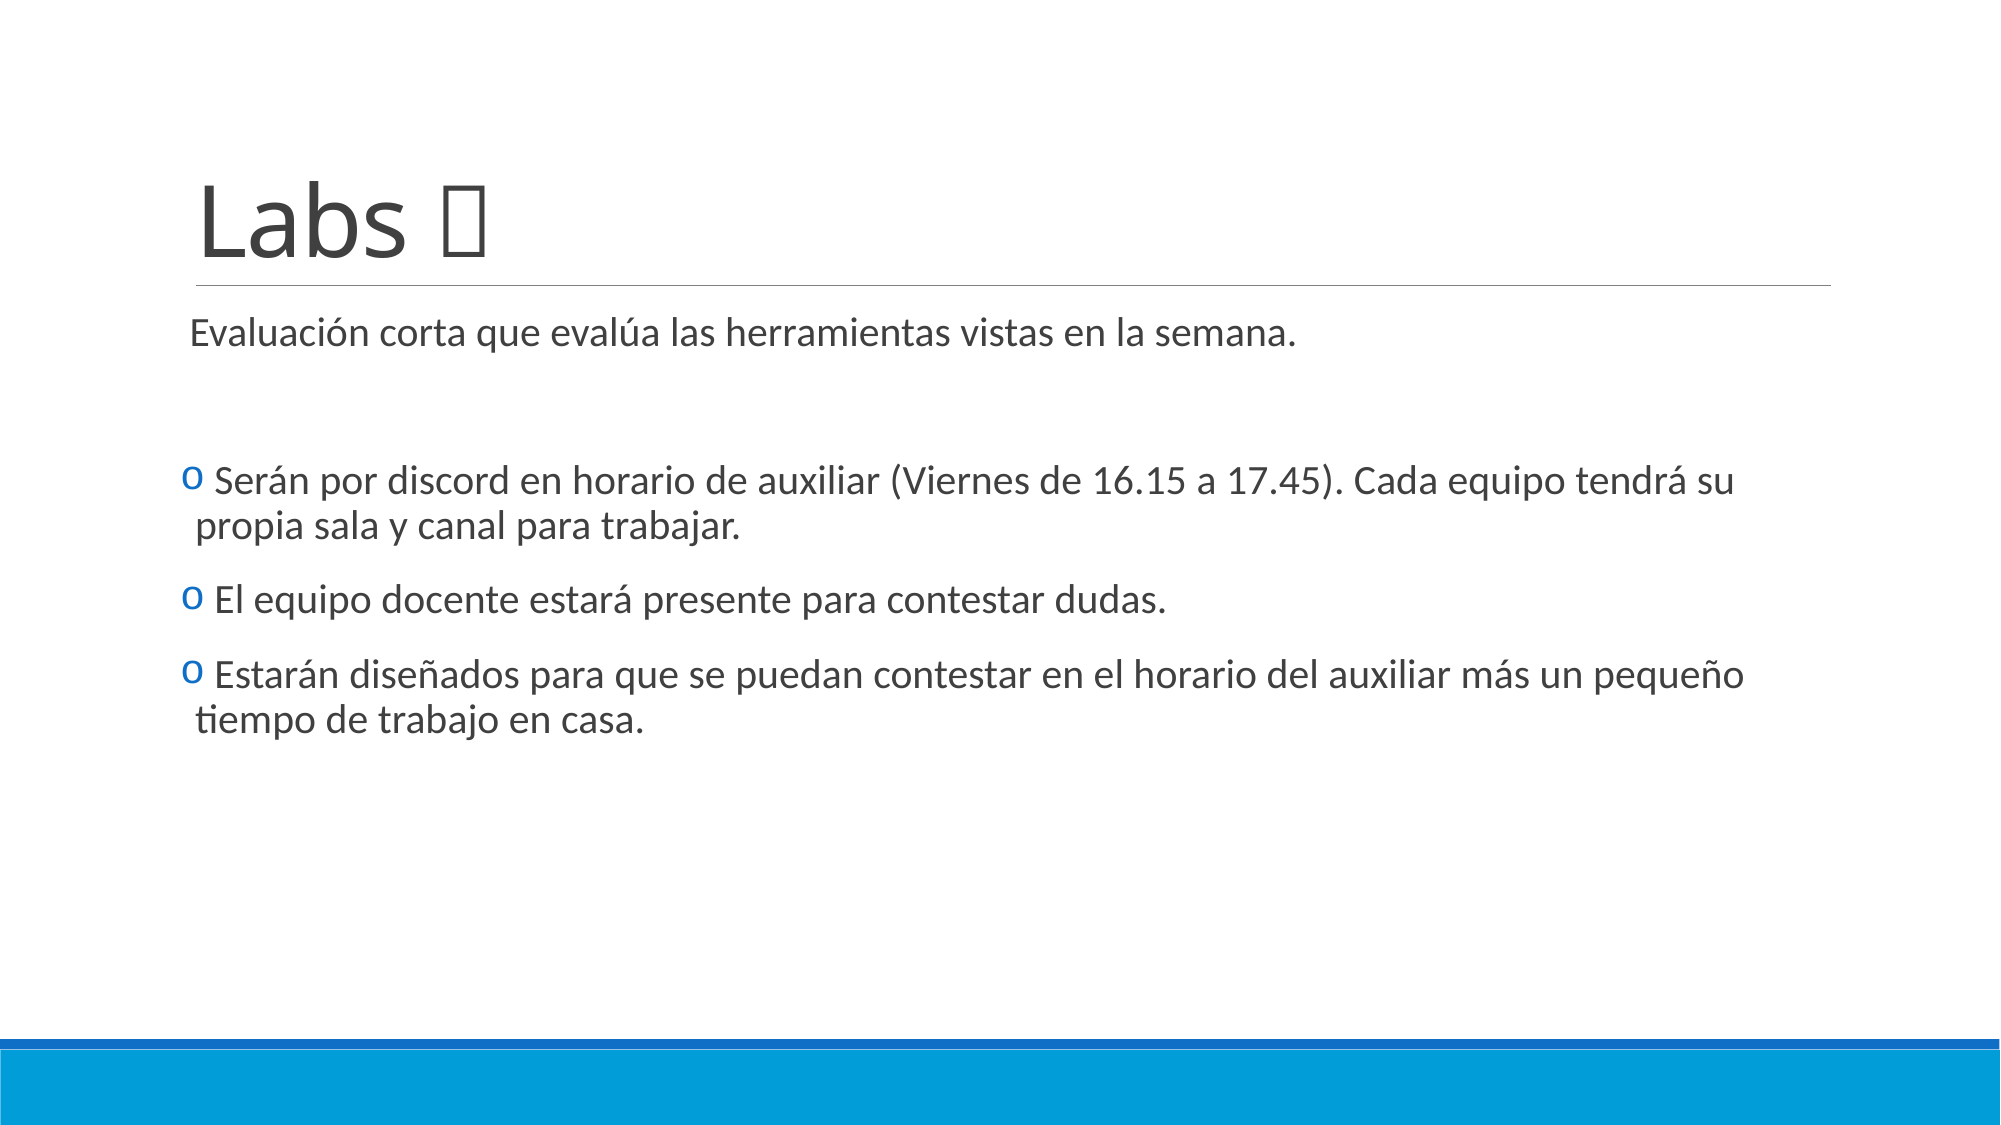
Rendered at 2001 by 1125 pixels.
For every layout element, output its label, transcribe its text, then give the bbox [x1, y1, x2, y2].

list Evaluación corta que evalúa las herramientas vistas en la semana. Serán por discord en horario de auxiliar (Viernes de 16.15 a 17.45). Cada equipo tendrá su propia sala y canal para trabajar. El equipo docente estará presente para contestar dudas. Estarán diseñados para que se puedan contestar en el horario del auxiliar más un pequeño tiempo de trabajo en casa. [180, 302, 1830, 1018]
title Labs 🧪 [180, 47, 1830, 285]
